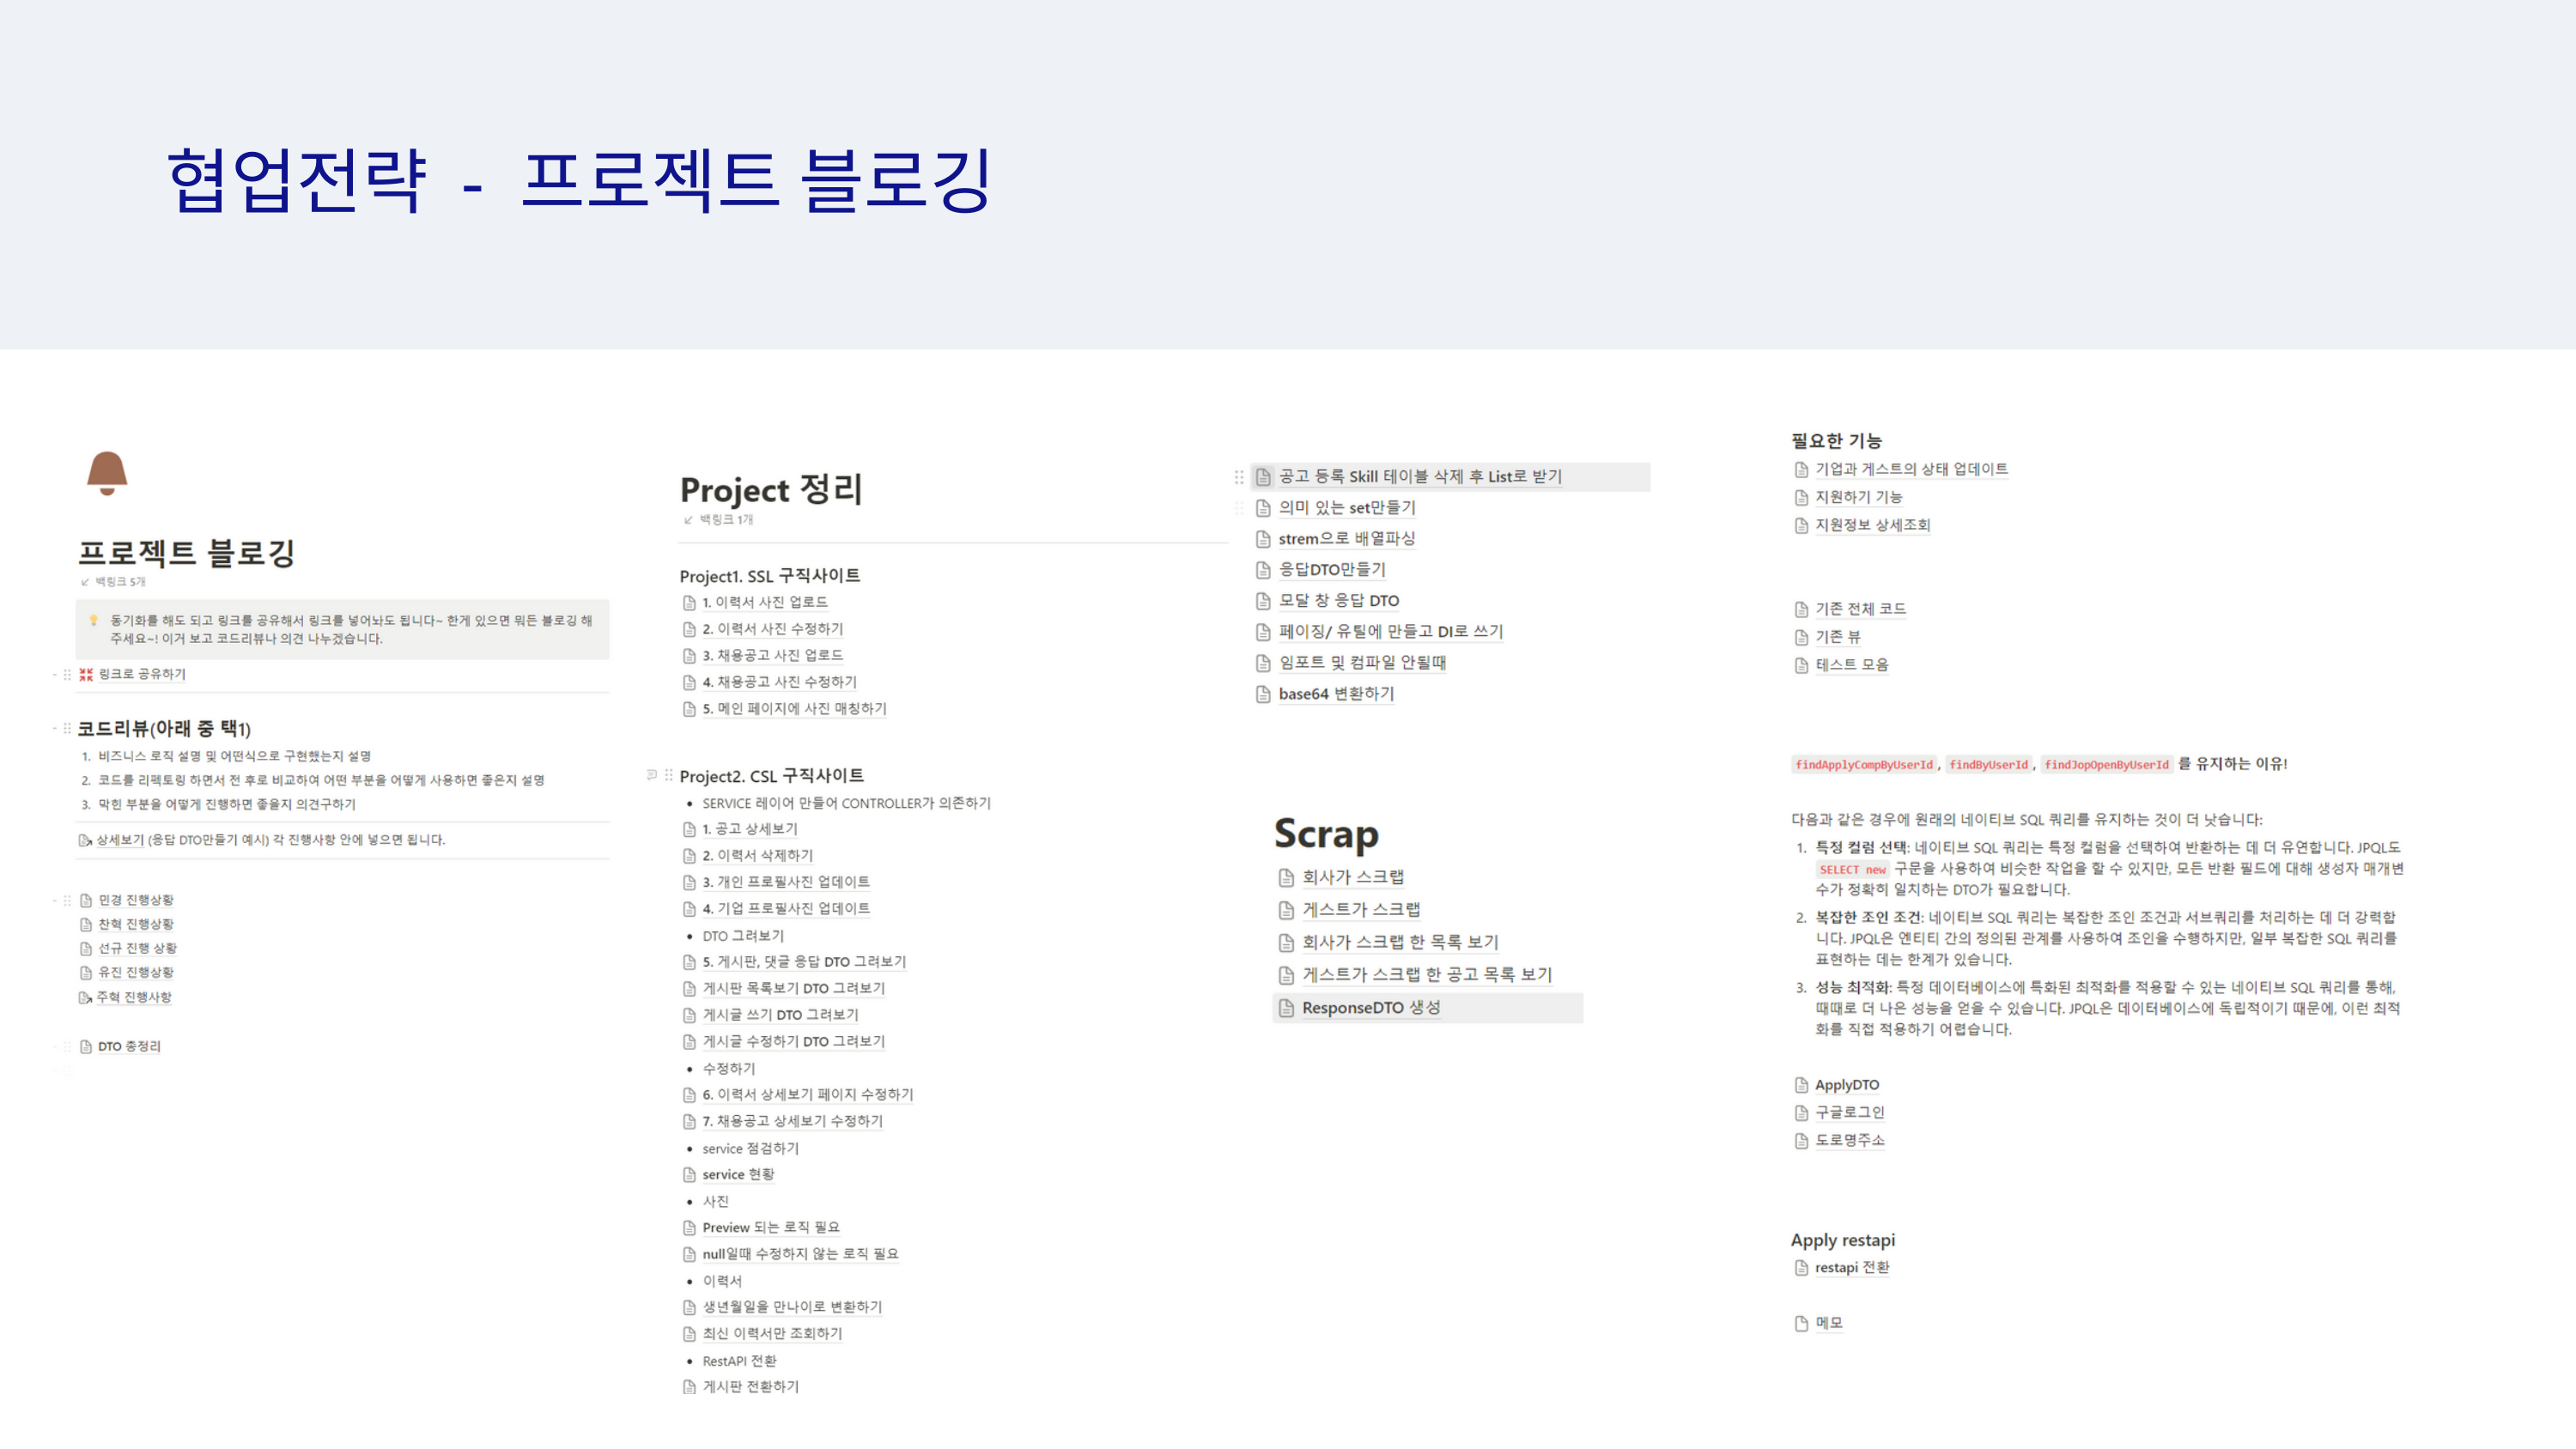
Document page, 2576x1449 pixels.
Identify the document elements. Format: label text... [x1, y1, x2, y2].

text_box 협업전략 - 프로젝트 블로깅 [165, 122, 1080, 223]
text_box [0, 349, 2576, 1449]
